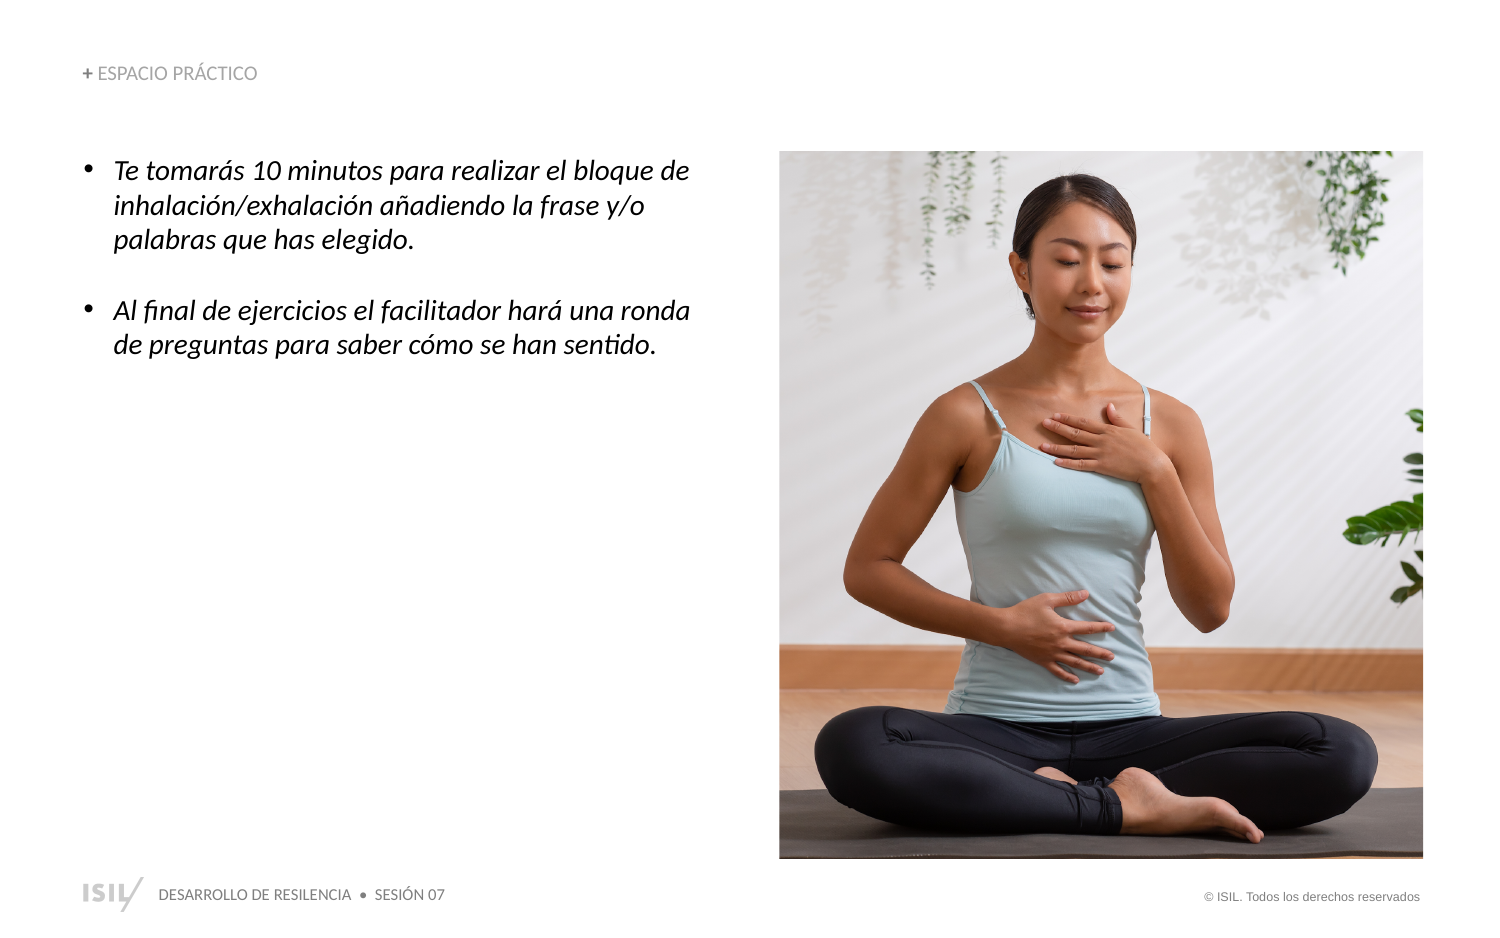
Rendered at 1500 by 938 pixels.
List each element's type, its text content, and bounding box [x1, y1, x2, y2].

text_box Te tomarás 10 minutos para realizar el bloque de inhalación/exhalación añadiendo la frase y/o palabras que has elegido. Al final de ejercicios el facilitador hará una ronda de preguntas para saber cómo se han sentido. [83, 151, 721, 361]
picture [779, 150, 1424, 859]
text_box + ESPACIO PRÁCTICO [82, 61, 482, 85]
